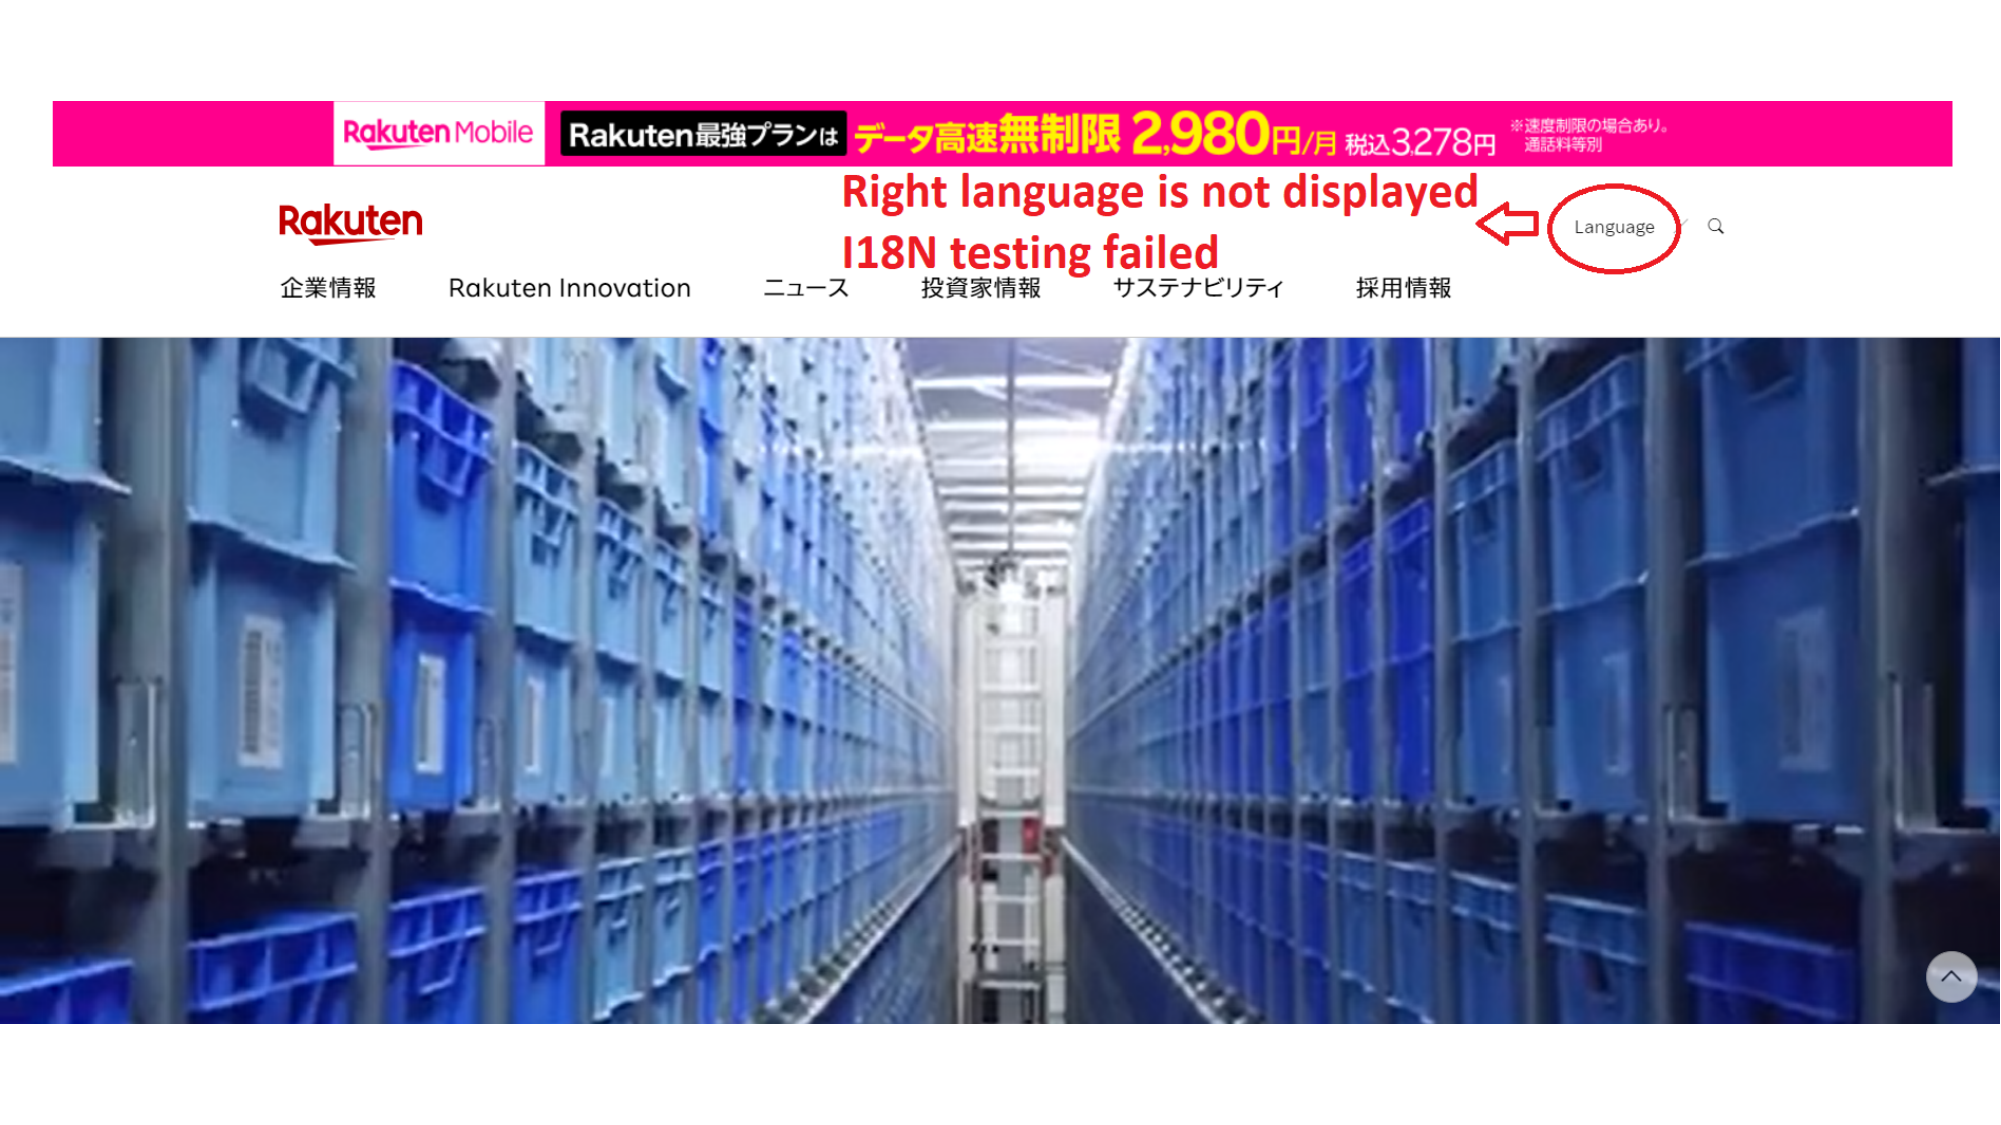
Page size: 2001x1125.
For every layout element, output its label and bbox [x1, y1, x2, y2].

picture [0, 101, 2000, 1024]
